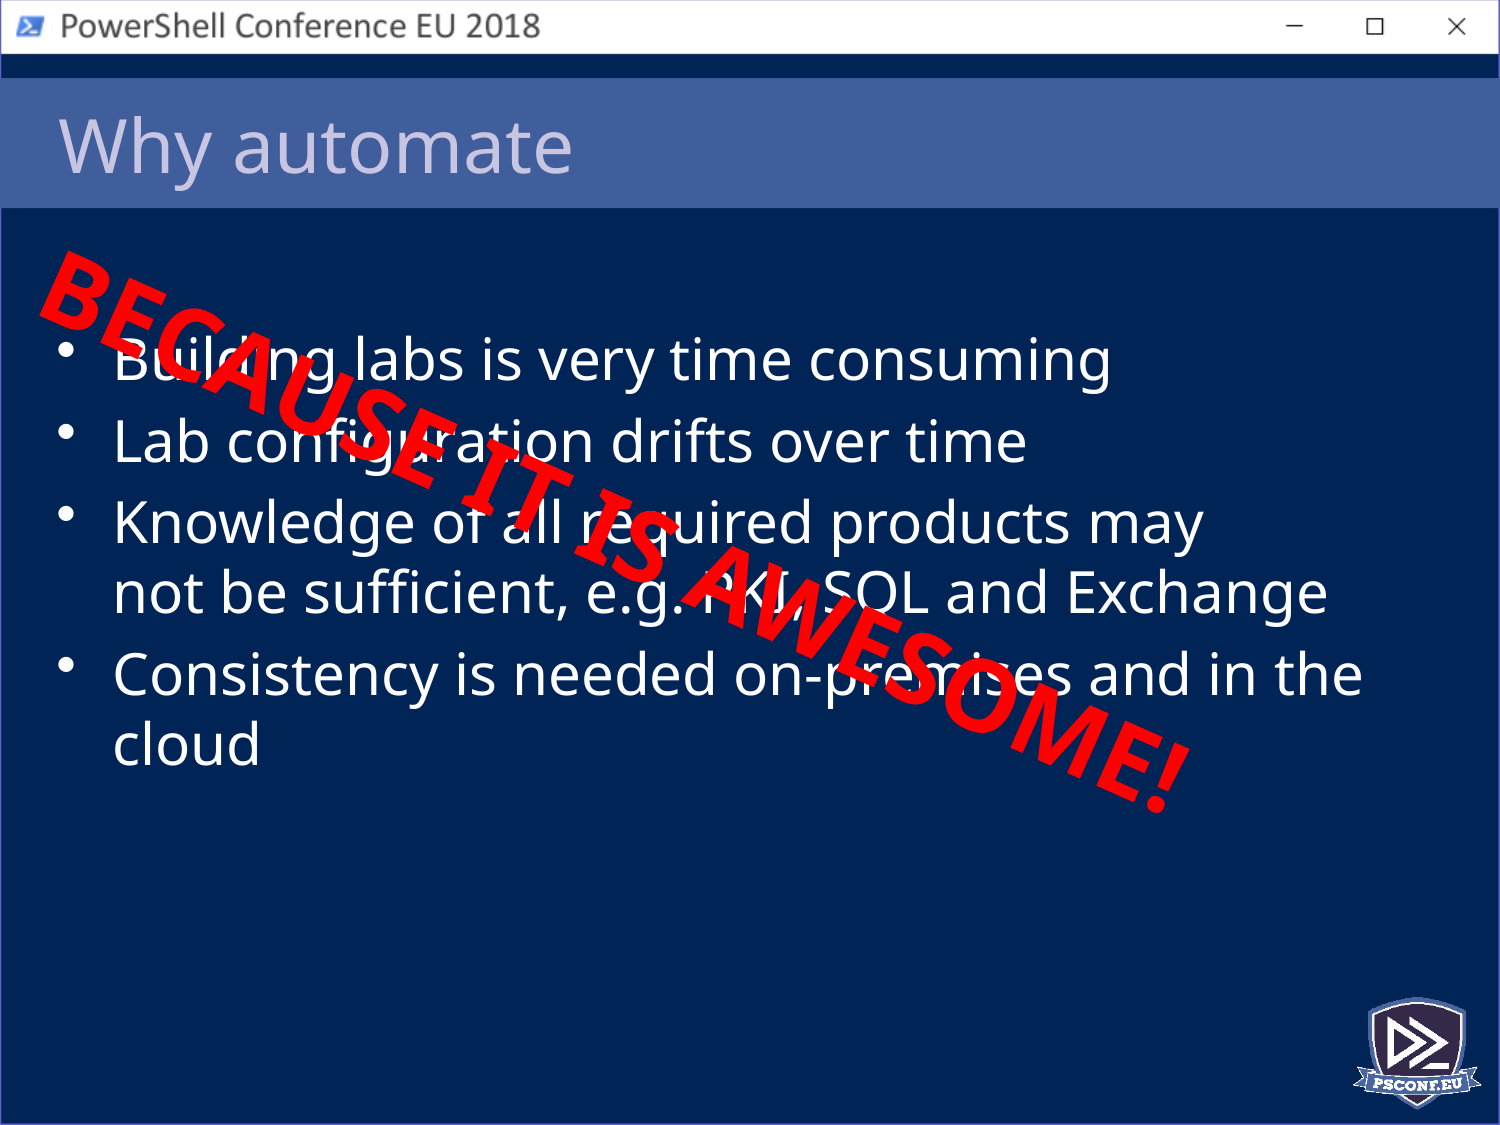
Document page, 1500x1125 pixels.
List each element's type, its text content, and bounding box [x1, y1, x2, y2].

title Why automate [0, 78, 1500, 209]
list Building labs is very time consuming Lab configuration drifts over time Knowledge of all required products may not be sufficient, e.g. PKI, SQL and Exchange Consistency is needed on-premises and in the cloud [301, 314, 1459, 832]
picture [66, 209, 1500, 850]
picture [0, 0, 1500, 78]
picture [0, 209, 1500, 1125]
list Building labs is very time consuming Lab configuration drifts over time Knowledge of all required products may not be sufficient, e.g. PKI, SQL and Exchange Consistency is needed on-premises and in the cloud [41, 347, 1459, 1035]
text_box BECAUSE IT IS AWESOME! [6, 208, 1500, 999]
